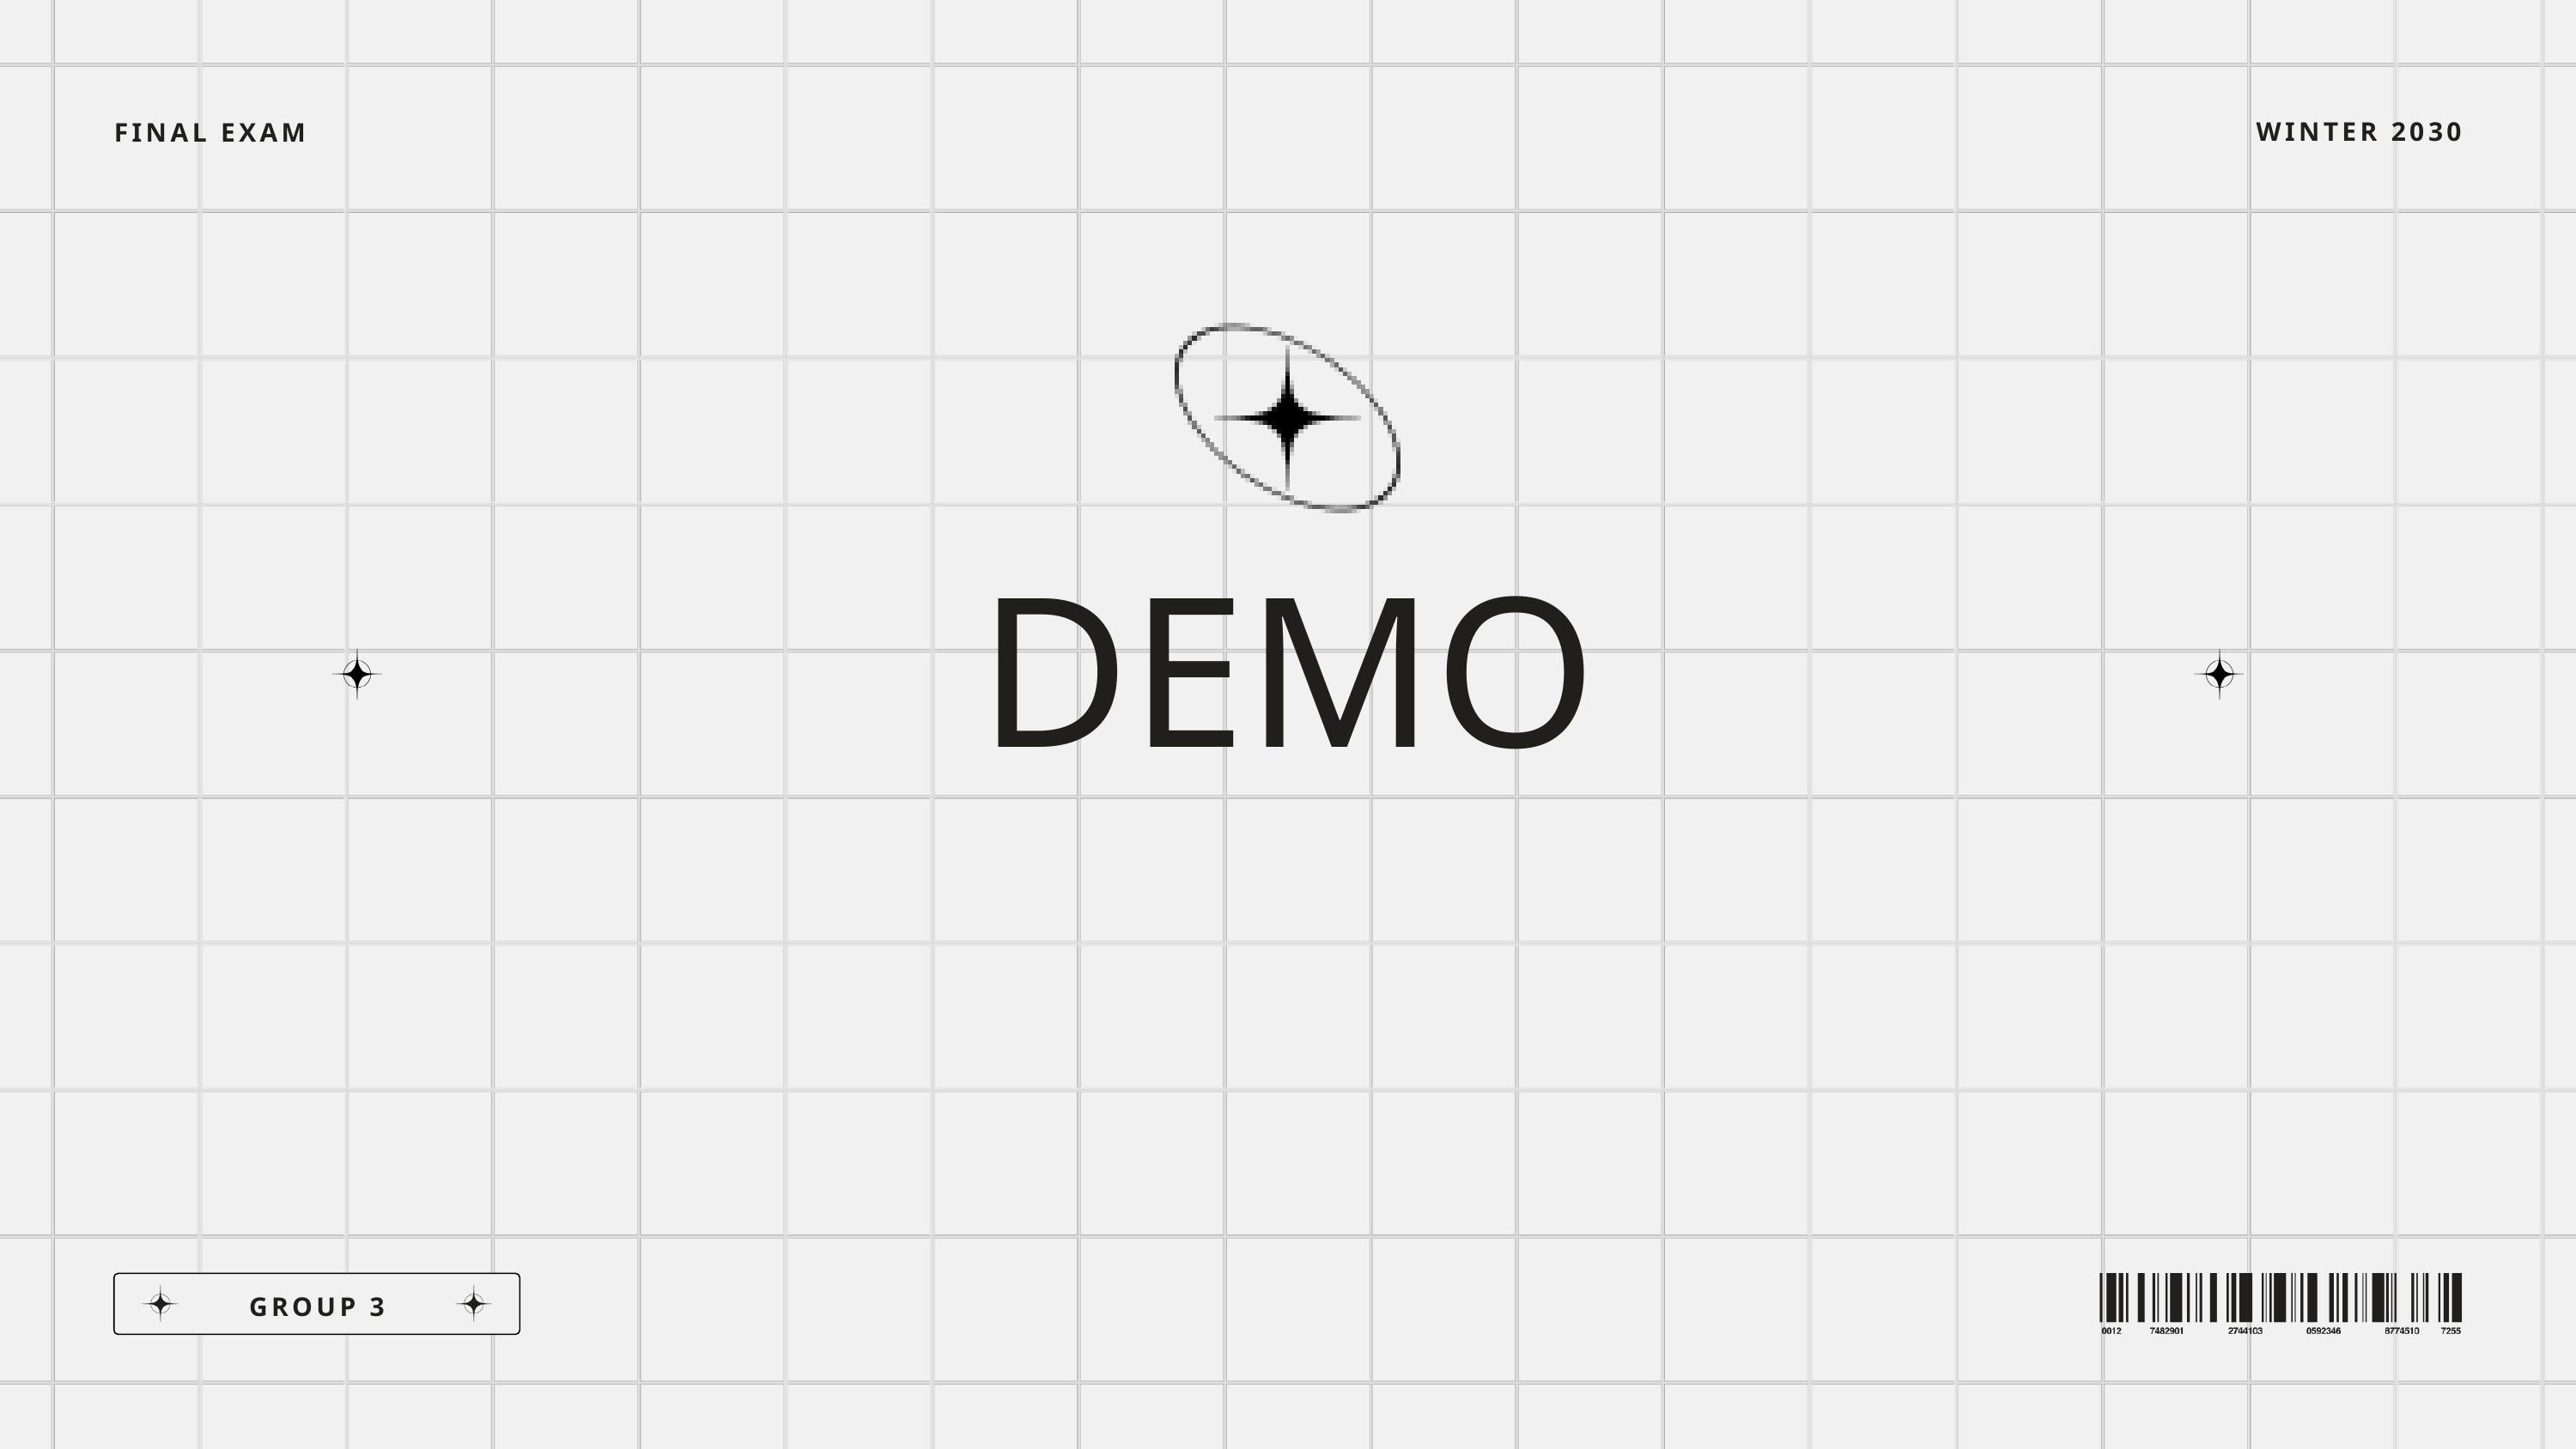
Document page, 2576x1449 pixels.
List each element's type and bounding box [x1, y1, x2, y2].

text_box [0, 0, 2576, 1449]
text_box [113, 1273, 520, 1335]
